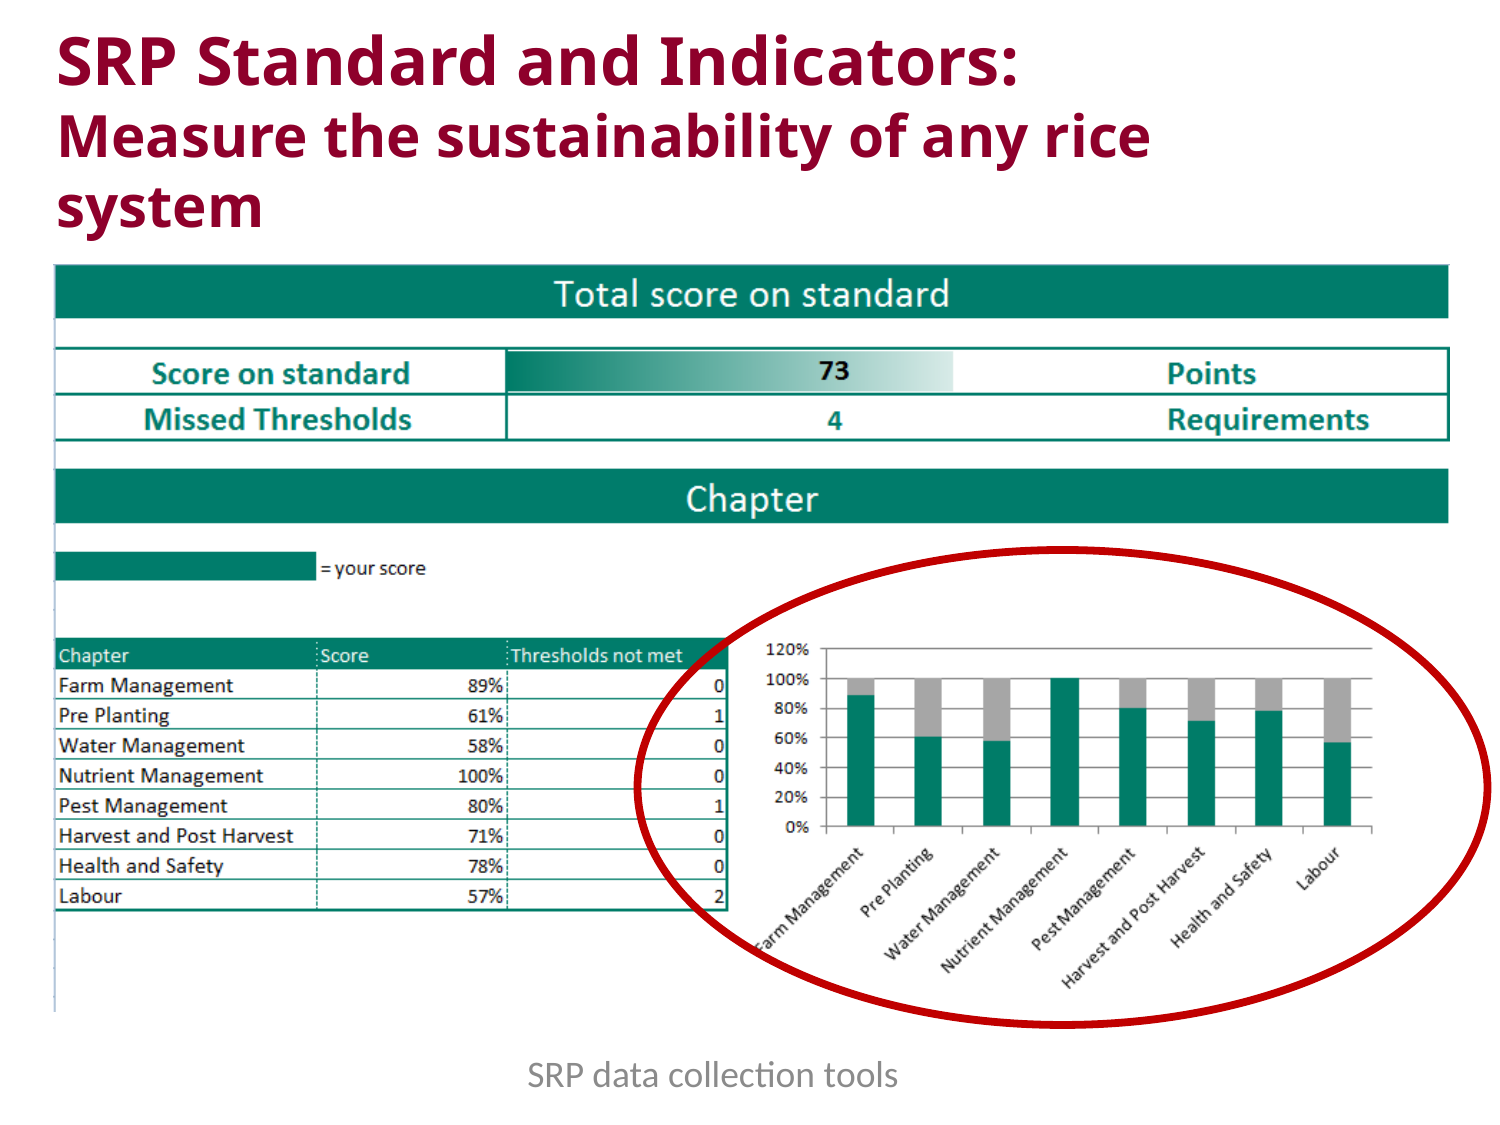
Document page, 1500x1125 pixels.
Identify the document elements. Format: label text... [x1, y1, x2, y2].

text_box [967, 1021, 1158, 1028]
picture [52, 263, 1451, 1012]
footer SRP data collection tools [512, 1042, 988, 1103]
text_box [1454, 691, 1490, 884]
title SRP Standard and Indicators: Measure the sustainability of any rice system [41, 82, 1338, 175]
